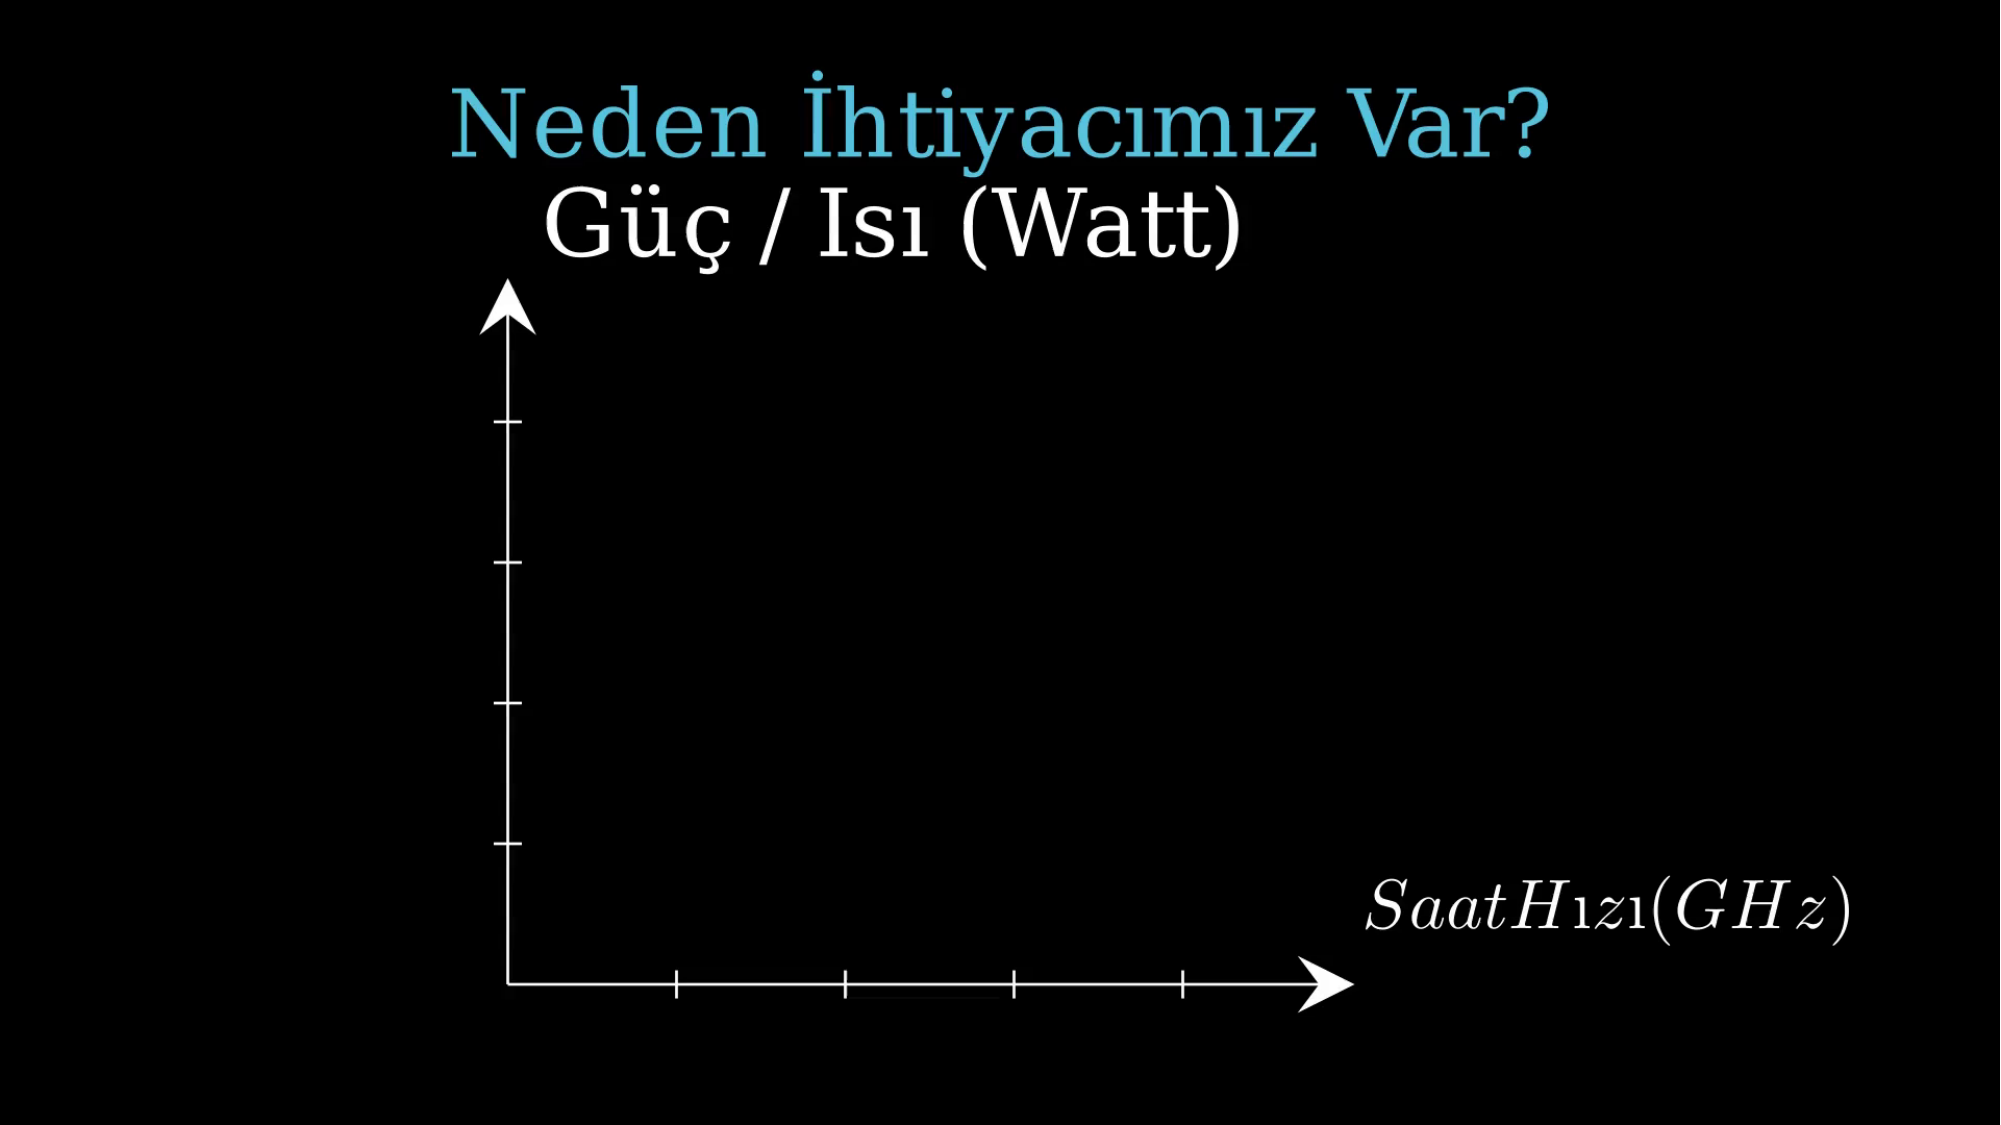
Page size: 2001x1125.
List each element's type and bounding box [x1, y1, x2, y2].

text_box [0, 0, 2000, 1125]
